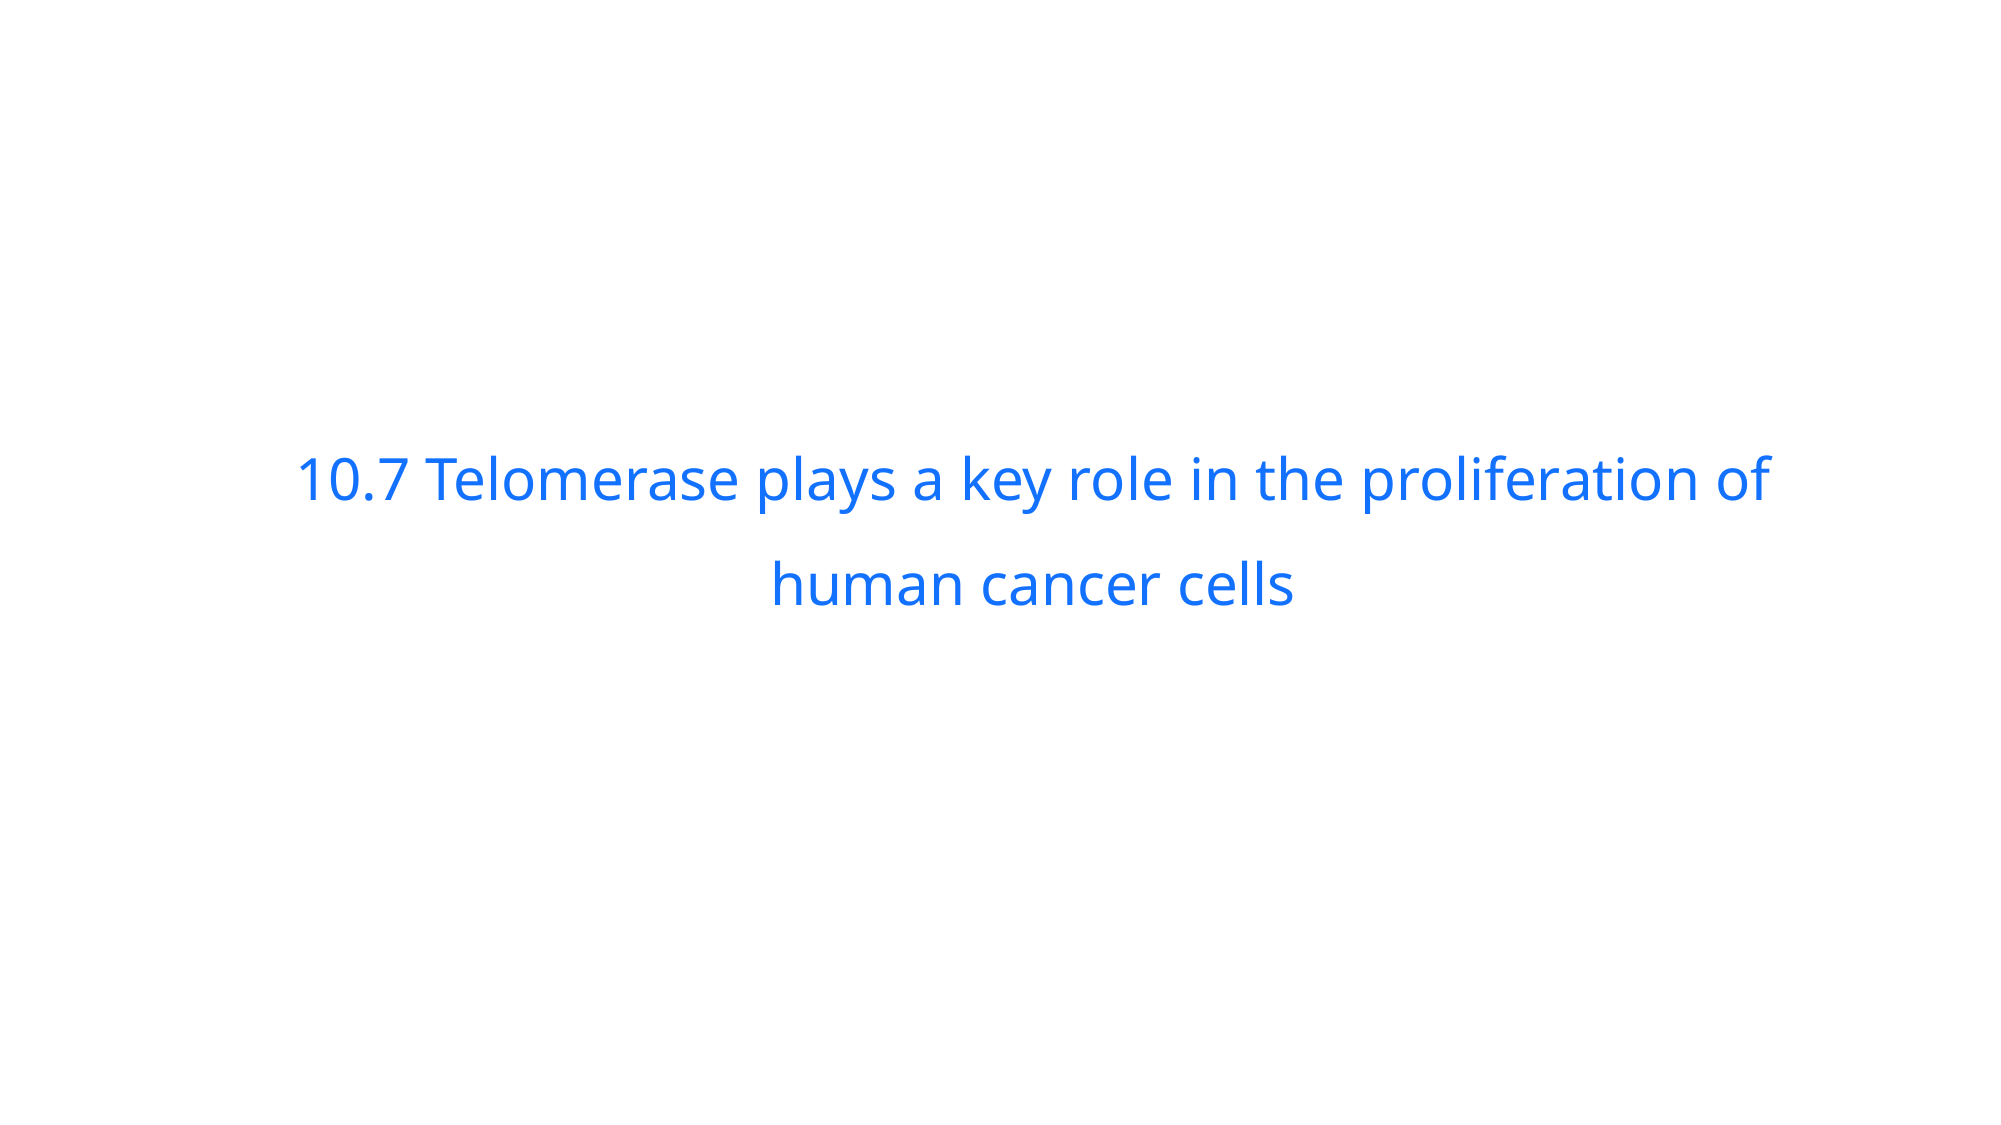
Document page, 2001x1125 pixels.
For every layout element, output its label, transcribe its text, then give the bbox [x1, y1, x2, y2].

text_box 10.7 Telomerase plays a key role in the proliferation of human cancer cells [212, 399, 1854, 625]
